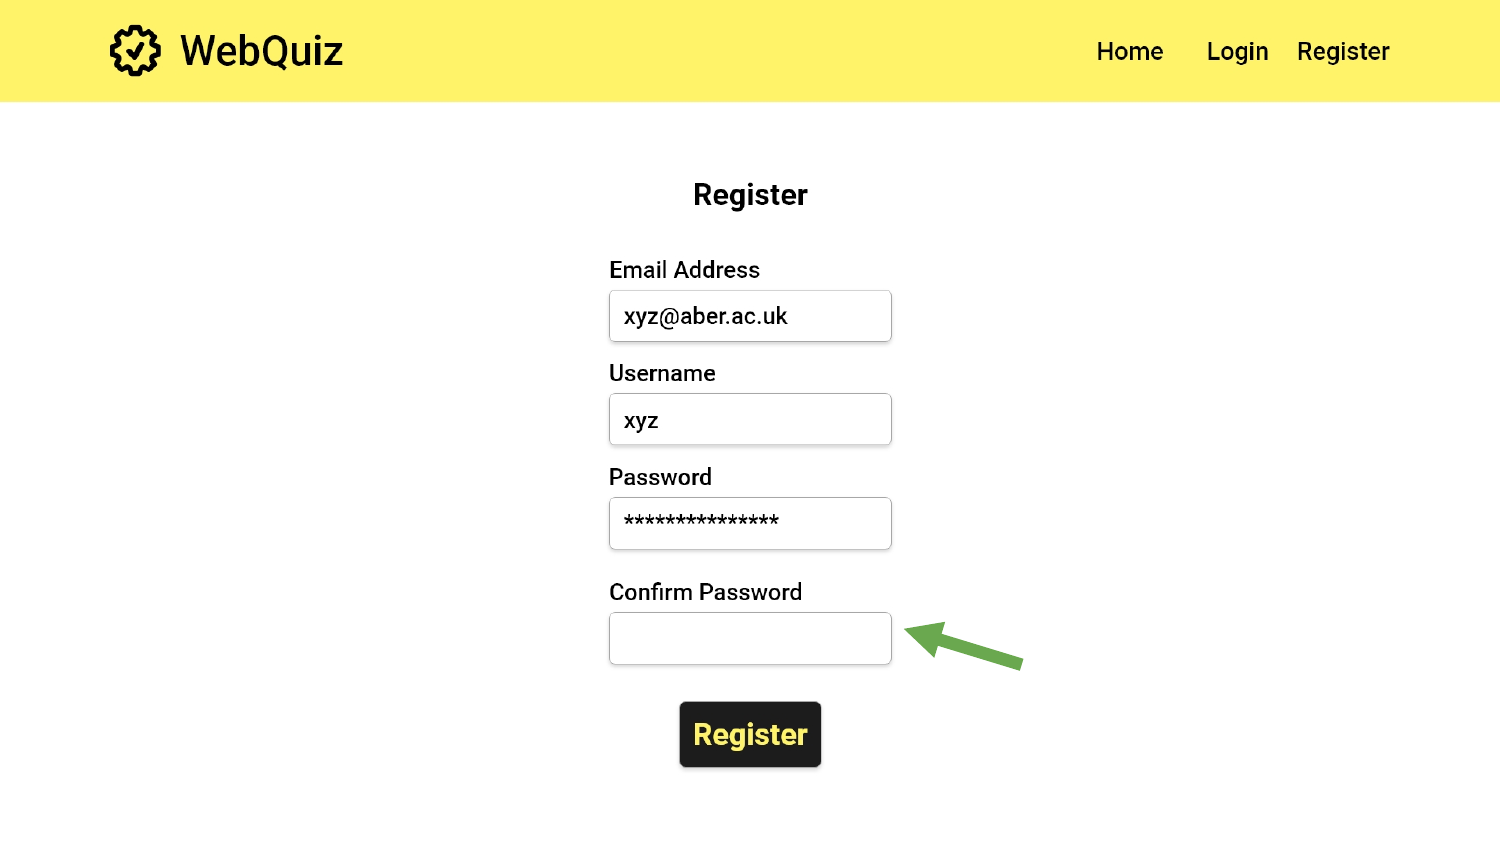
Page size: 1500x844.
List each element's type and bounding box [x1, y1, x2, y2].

picture [0, 0, 1500, 844]
text_box [903, 628, 1022, 665]
